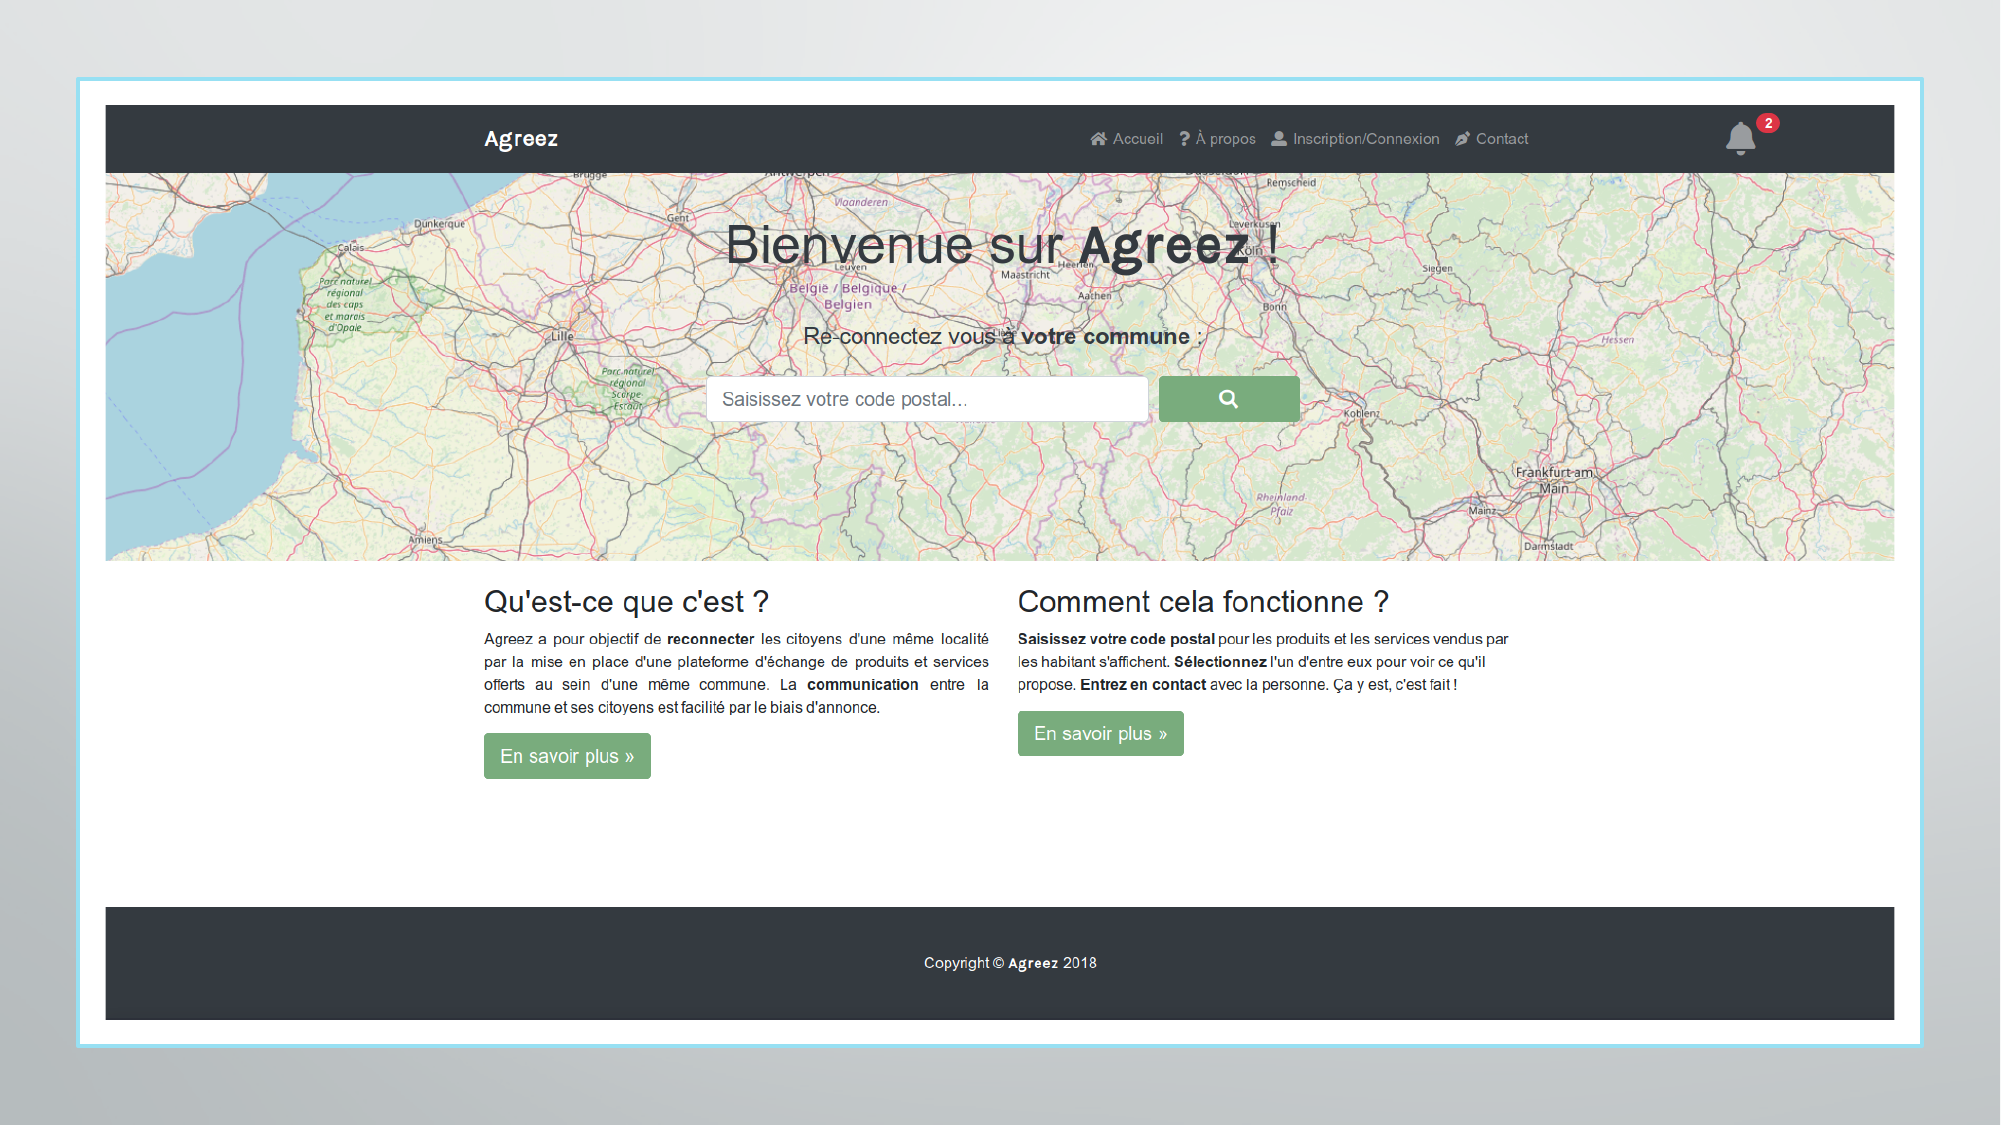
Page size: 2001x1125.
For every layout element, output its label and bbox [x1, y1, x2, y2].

text_box [0, 0, 2000, 1125]
text_box [77, 77, 1923, 1048]
picture [105, 105, 1895, 1020]
